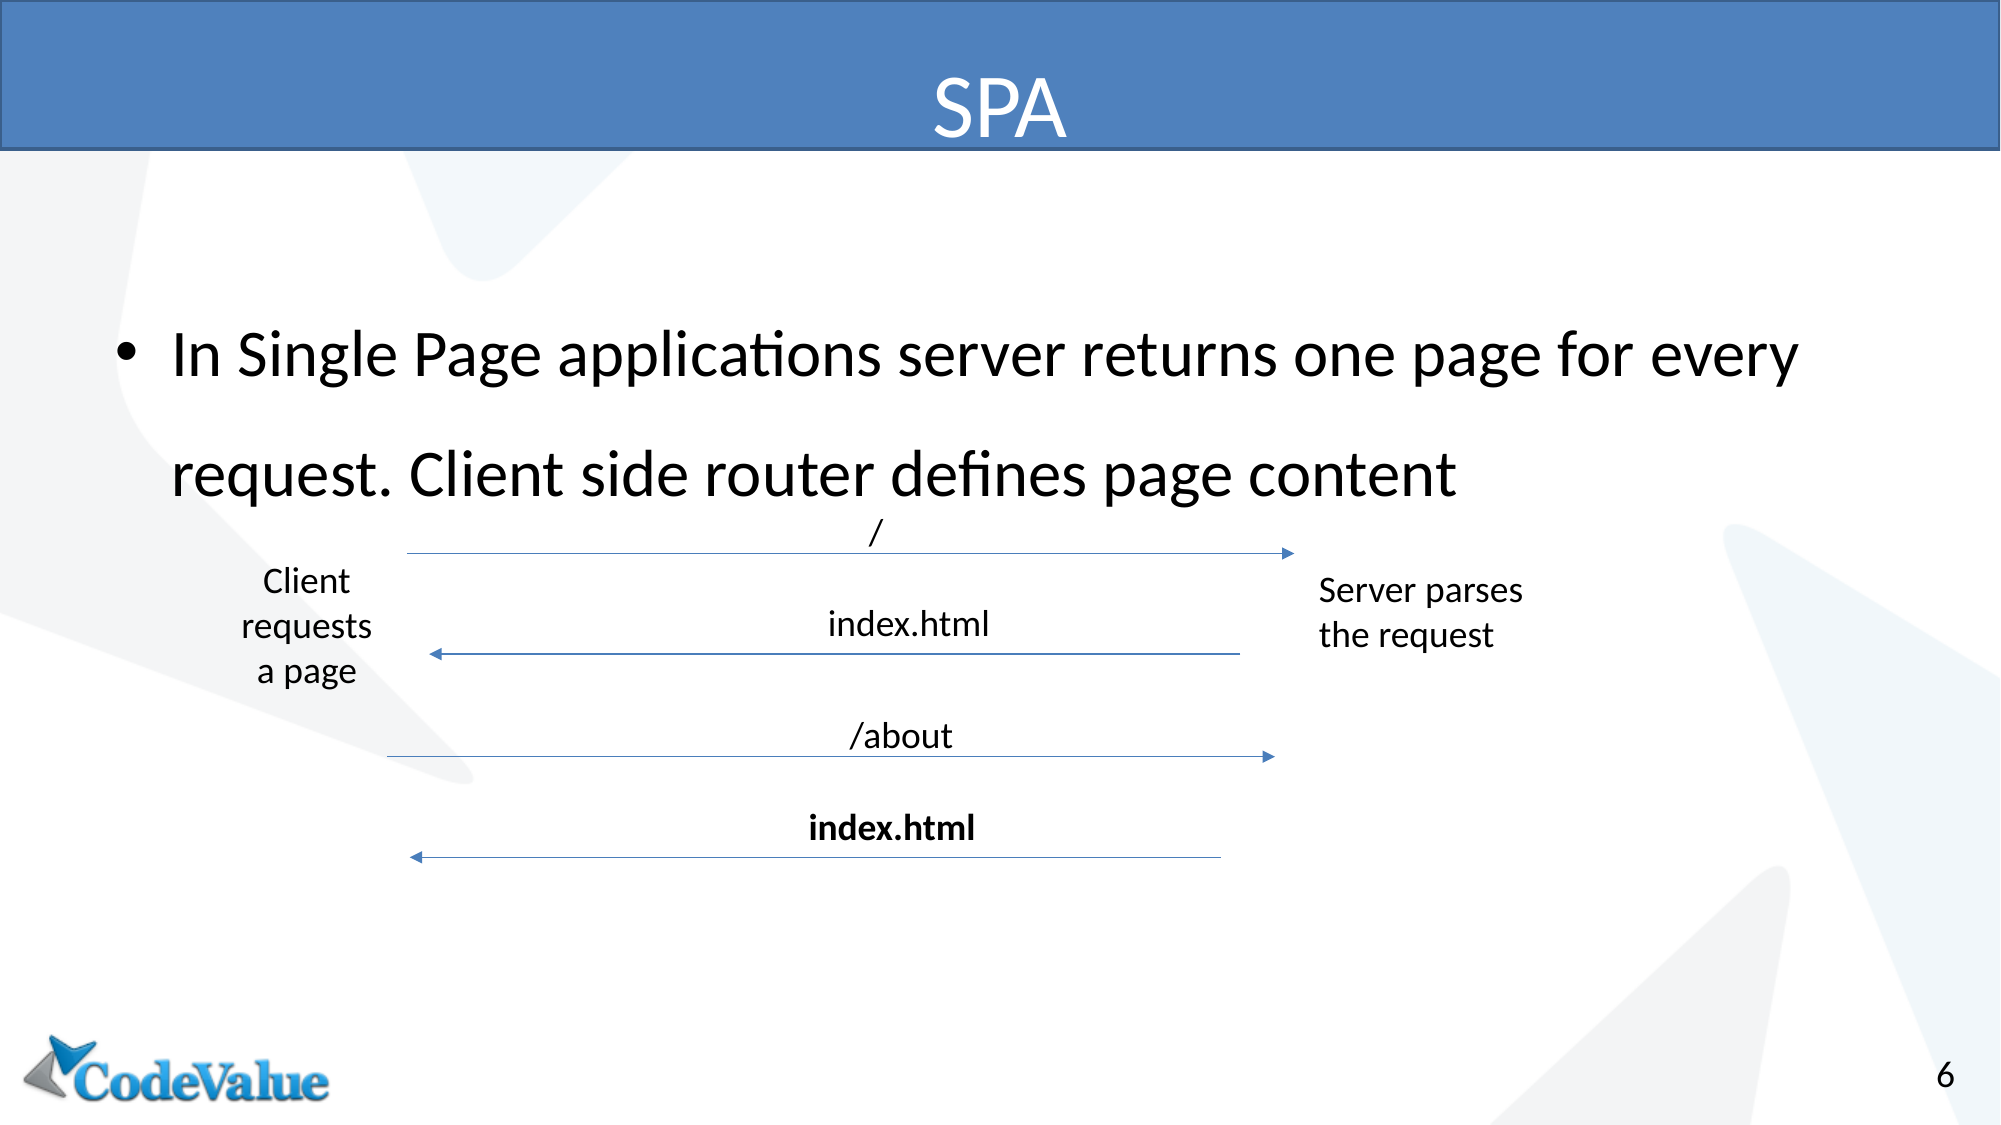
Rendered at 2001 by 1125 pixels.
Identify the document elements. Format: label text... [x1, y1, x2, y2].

text_box index.html [793, 795, 1016, 855]
picture [0, 151, 2001, 1125]
list In Single Page applications server returns one page for every request. Client side router defines page content [99, 262, 1900, 1005]
text_box index.html [813, 591, 1036, 652]
text_box /about [834, 703, 1057, 756]
title SPA [99, 7, 1900, 195]
text_box Server parses the request [1304, 557, 1569, 663]
text_box Client requests a page [226, 548, 388, 699]
text_box / [854, 500, 1077, 552]
